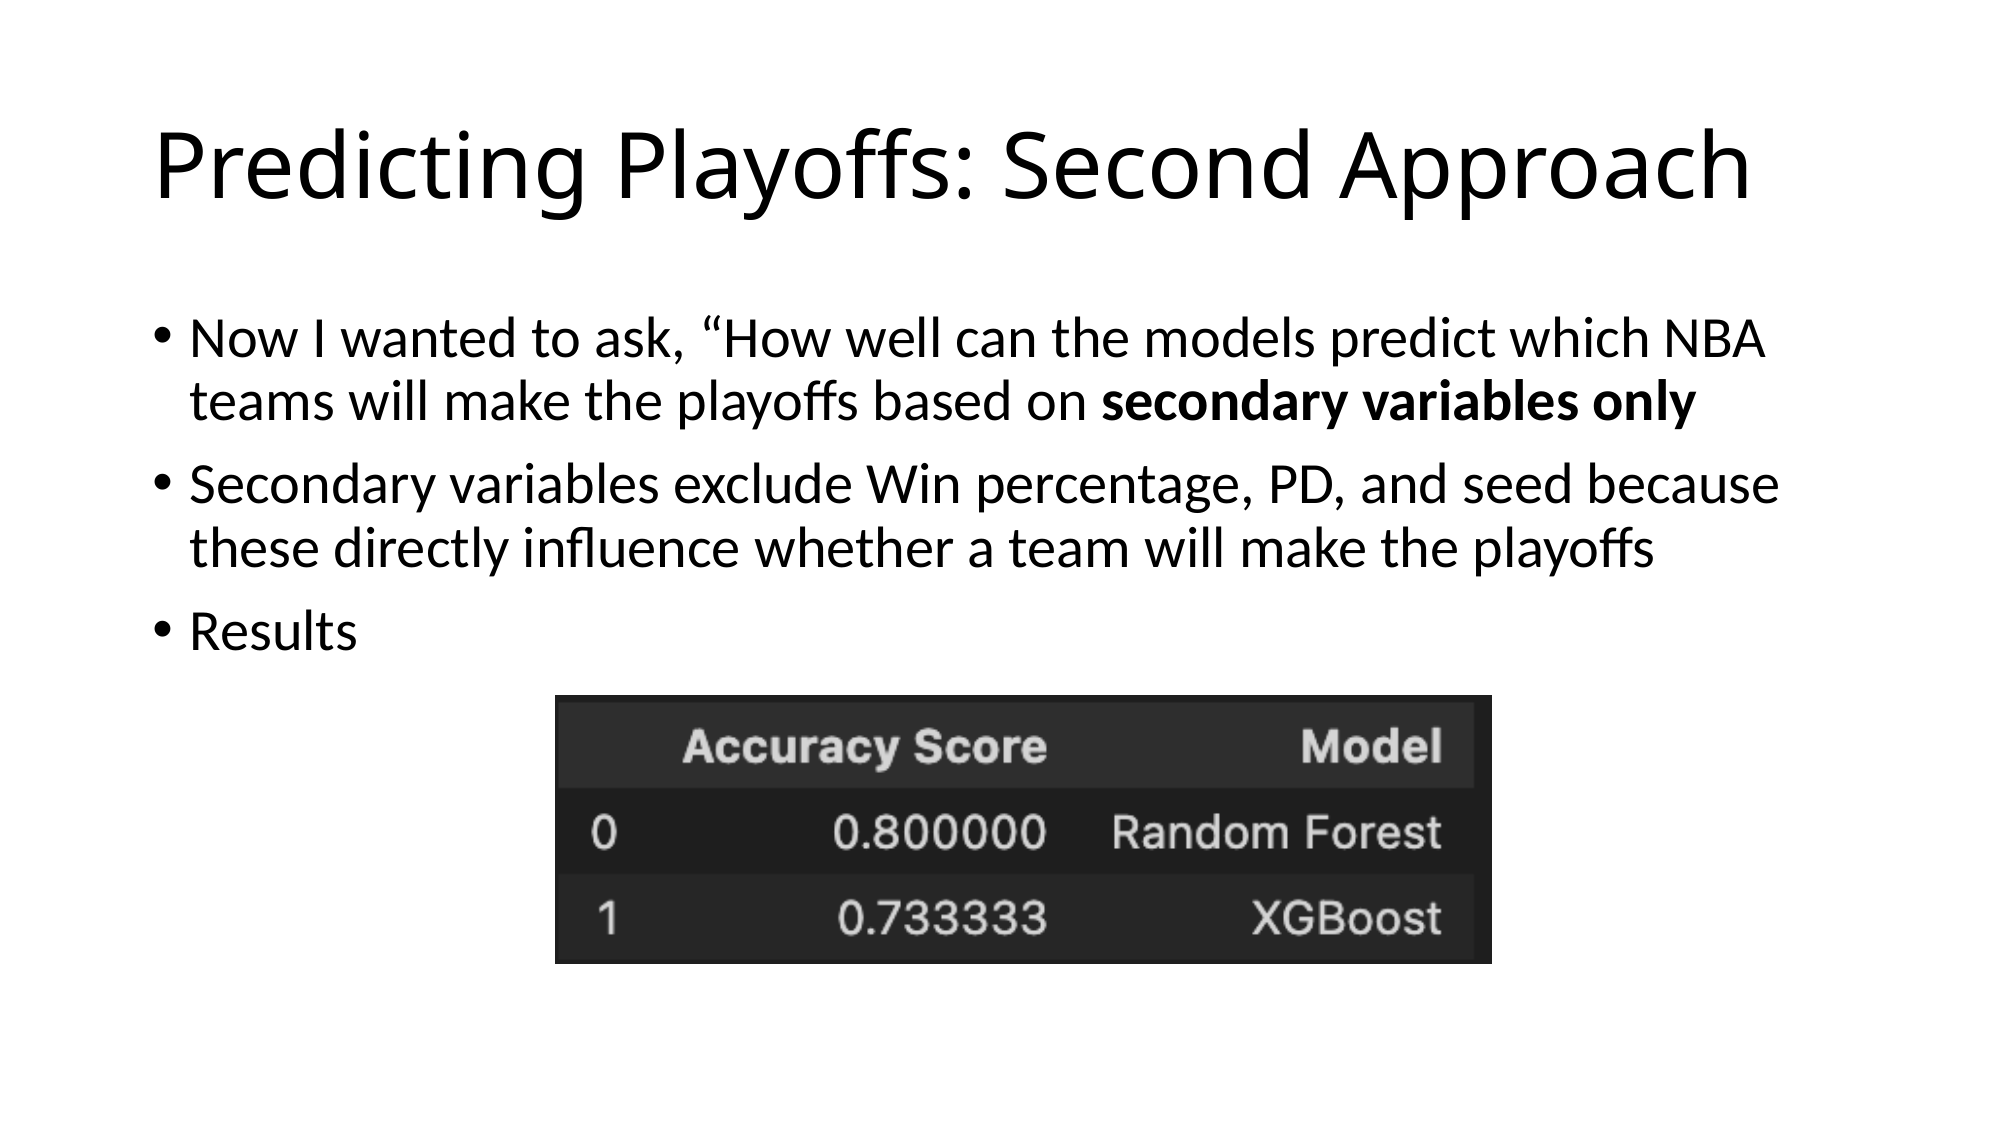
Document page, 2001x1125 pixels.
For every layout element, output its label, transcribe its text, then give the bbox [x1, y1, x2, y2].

picture [555, 695, 1492, 964]
list Now I wanted to ask, “How well can the models predict which NBA teams will make the playoffs based on secondary variables only Secondary variables exclude Win percentage, PD, and seed because these directly influence whether a team will make the playoffs Results [137, 299, 1863, 1014]
title Predicting Playoffs: Second Approach [137, 59, 1863, 278]
